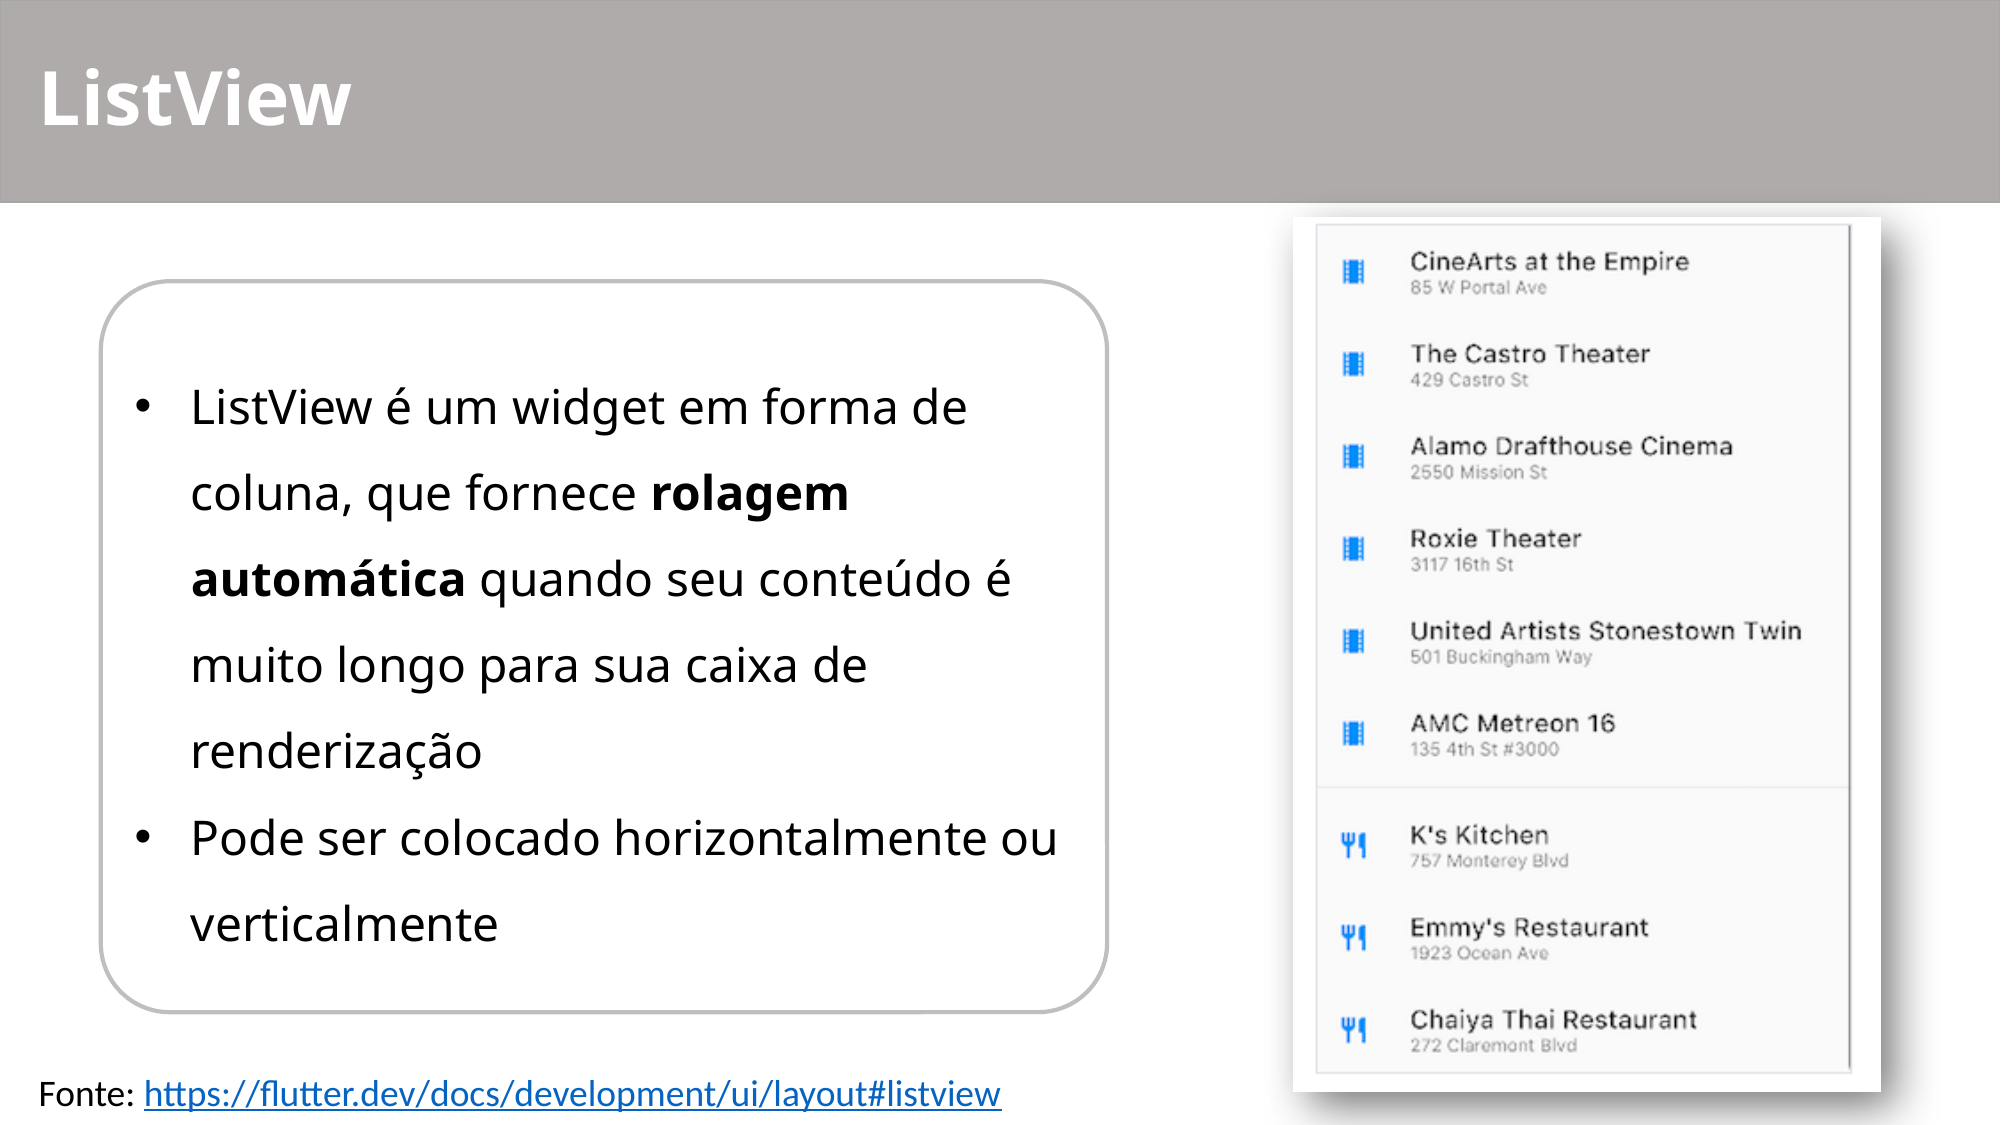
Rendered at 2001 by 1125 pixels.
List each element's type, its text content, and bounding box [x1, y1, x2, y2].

text_box Fonte: https://flutter.dev/docs/development/ui/layout#listview [23, 1061, 1031, 1122]
text_box [100, 281, 1108, 1013]
title ListView [23, 18, 1749, 184]
text_box [0, 0, 2000, 203]
picture [1293, 217, 1881, 1092]
